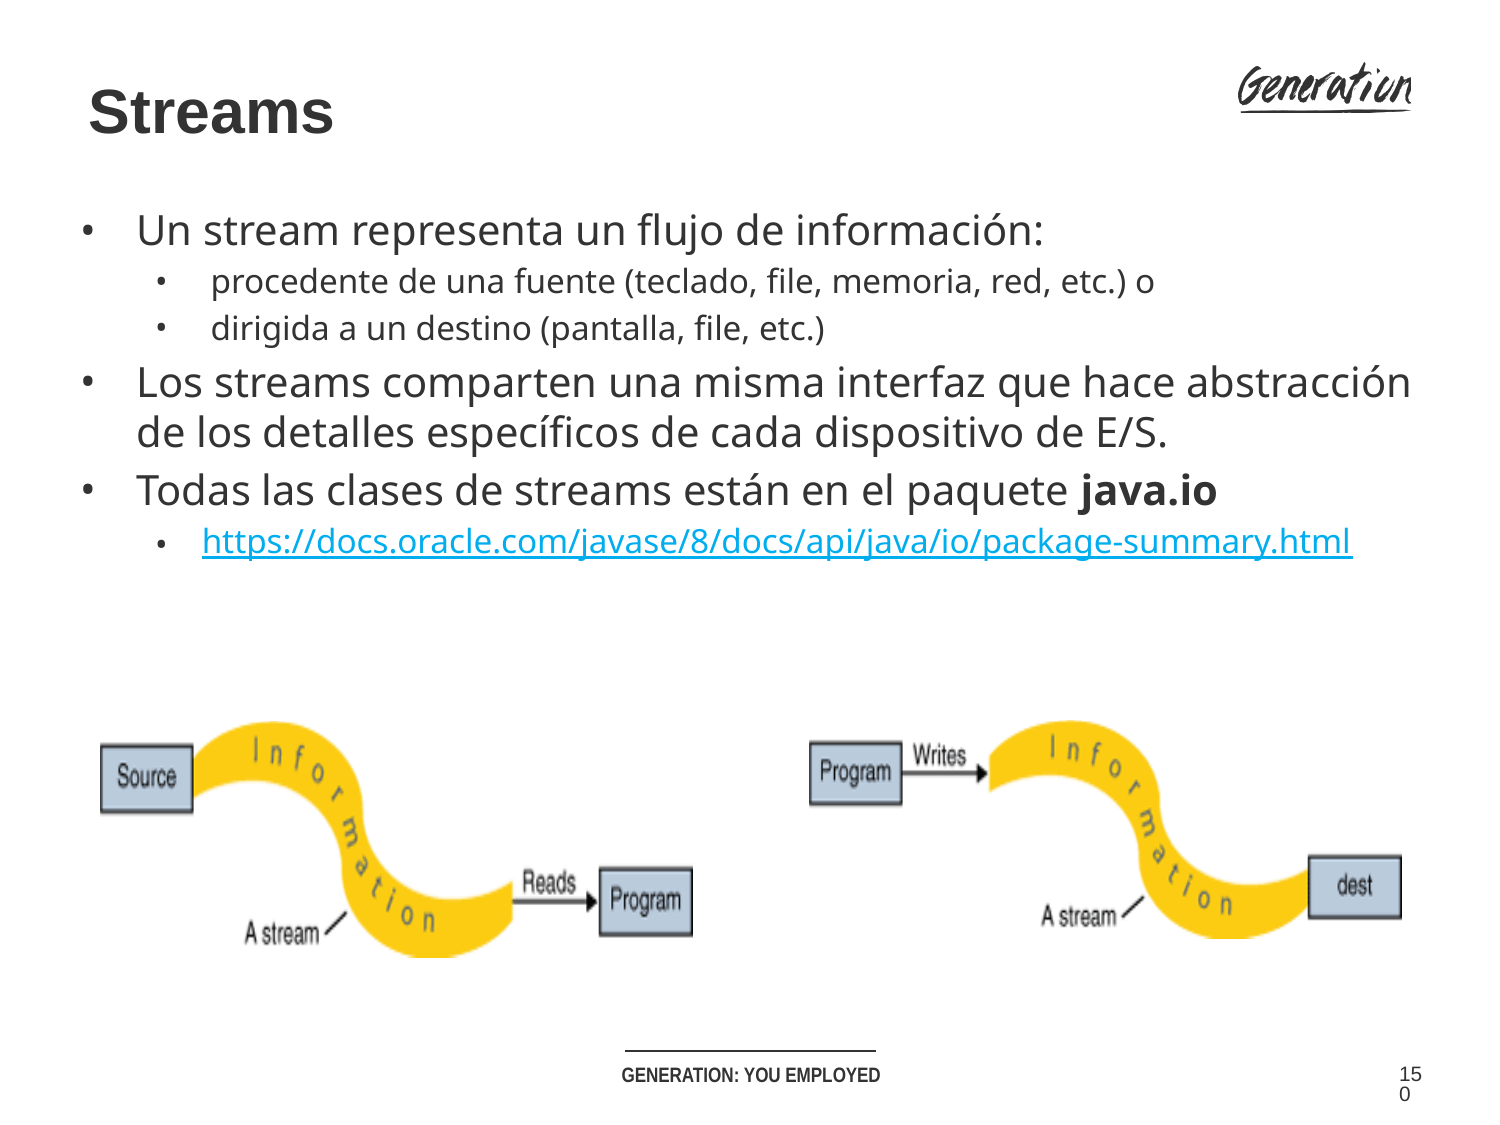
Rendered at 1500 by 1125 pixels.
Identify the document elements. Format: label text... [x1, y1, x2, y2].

picture [1238, 62, 1411, 113]
text_box Un stream representa un flujo de información: procedente de una fuente (teclado, file, memoria, red, etc.) o dirigida a un destino (pantalla, file, etc.) Los streams comparten una misma interfaz que hace abstracción de los detalles específicos de cada dispositivo de E/S. Todas las clases de streams están en el paquete java.io https://docs.oracle.com/javase/8/docs/api/java/io/package-summary.html [65, 196, 1435, 752]
title Streams [88, 63, 1402, 155]
picture [100, 721, 693, 959]
picture [808, 720, 1402, 939]
